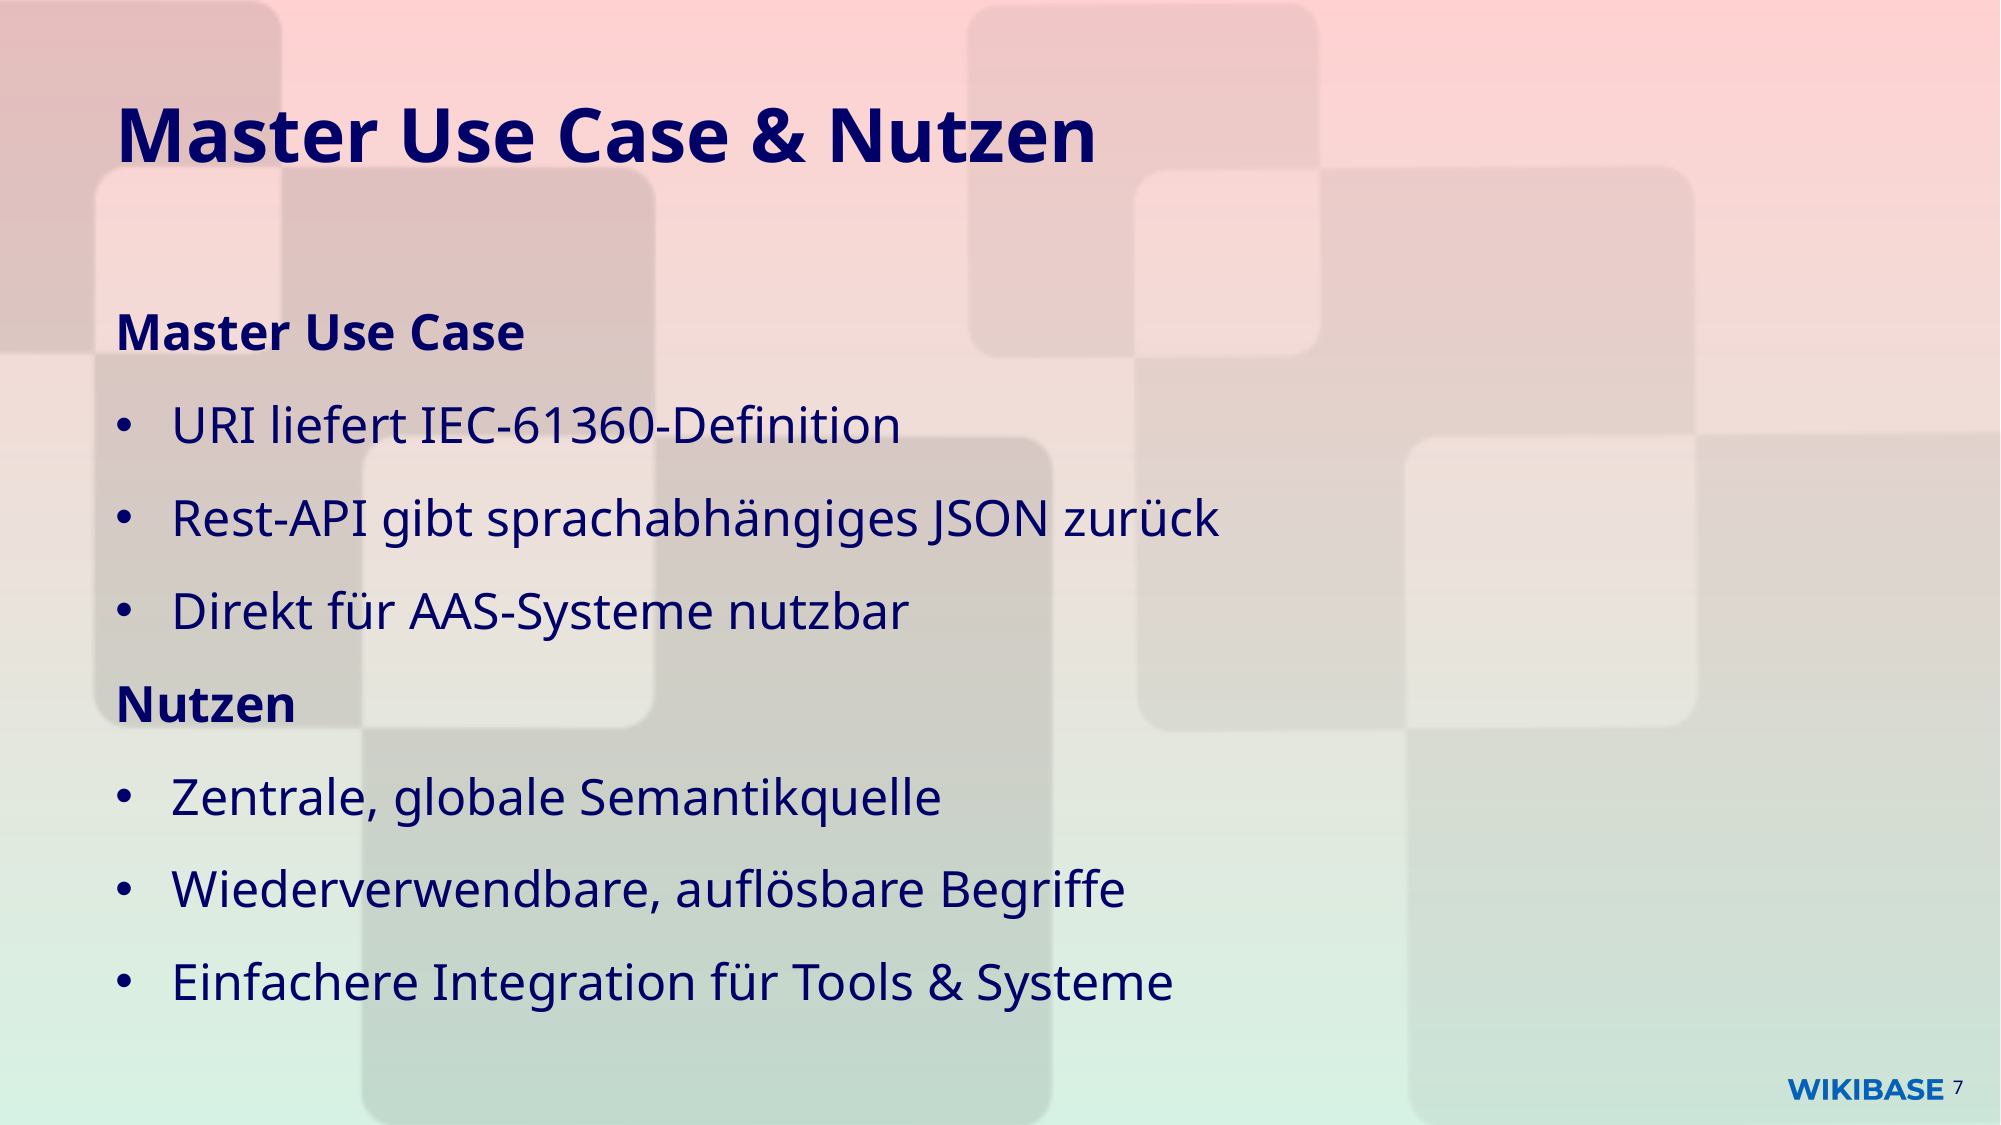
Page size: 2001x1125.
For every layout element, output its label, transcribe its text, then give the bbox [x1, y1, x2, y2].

title Master Use Case & Nutzen [100, 90, 1849, 276]
slide_number 7 [1908, 1058, 1979, 1119]
picture [1780, 1072, 1908, 1105]
list Master Use Case URI liefert IEC-61360-Definition Rest-API gibt sprachabhängiges JSON zurück Direkt für AAS-Systeme nutzbar Nutzen Zentrale, globale Semantikquelle Wiederverwendbare, auflösbare Begriffe Einfachere Integration für Tools & Systeme [100, 281, 1849, 1035]
